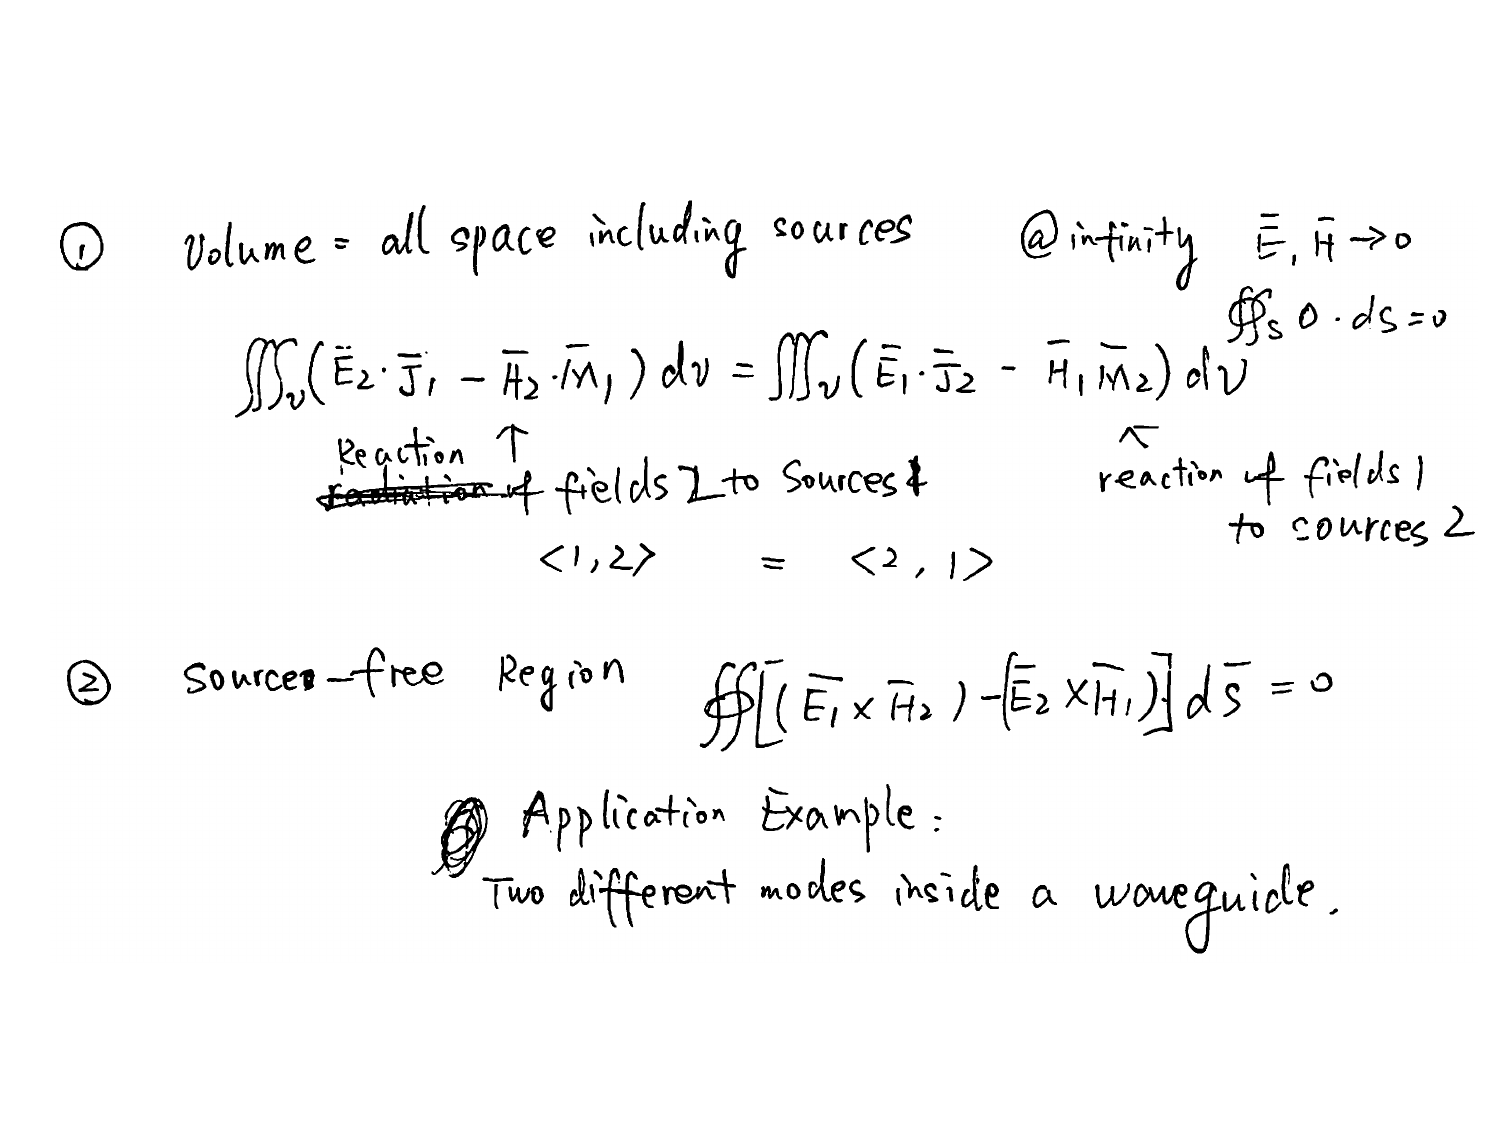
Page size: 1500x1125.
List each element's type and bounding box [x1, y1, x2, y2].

picture [49, 199, 1479, 963]
